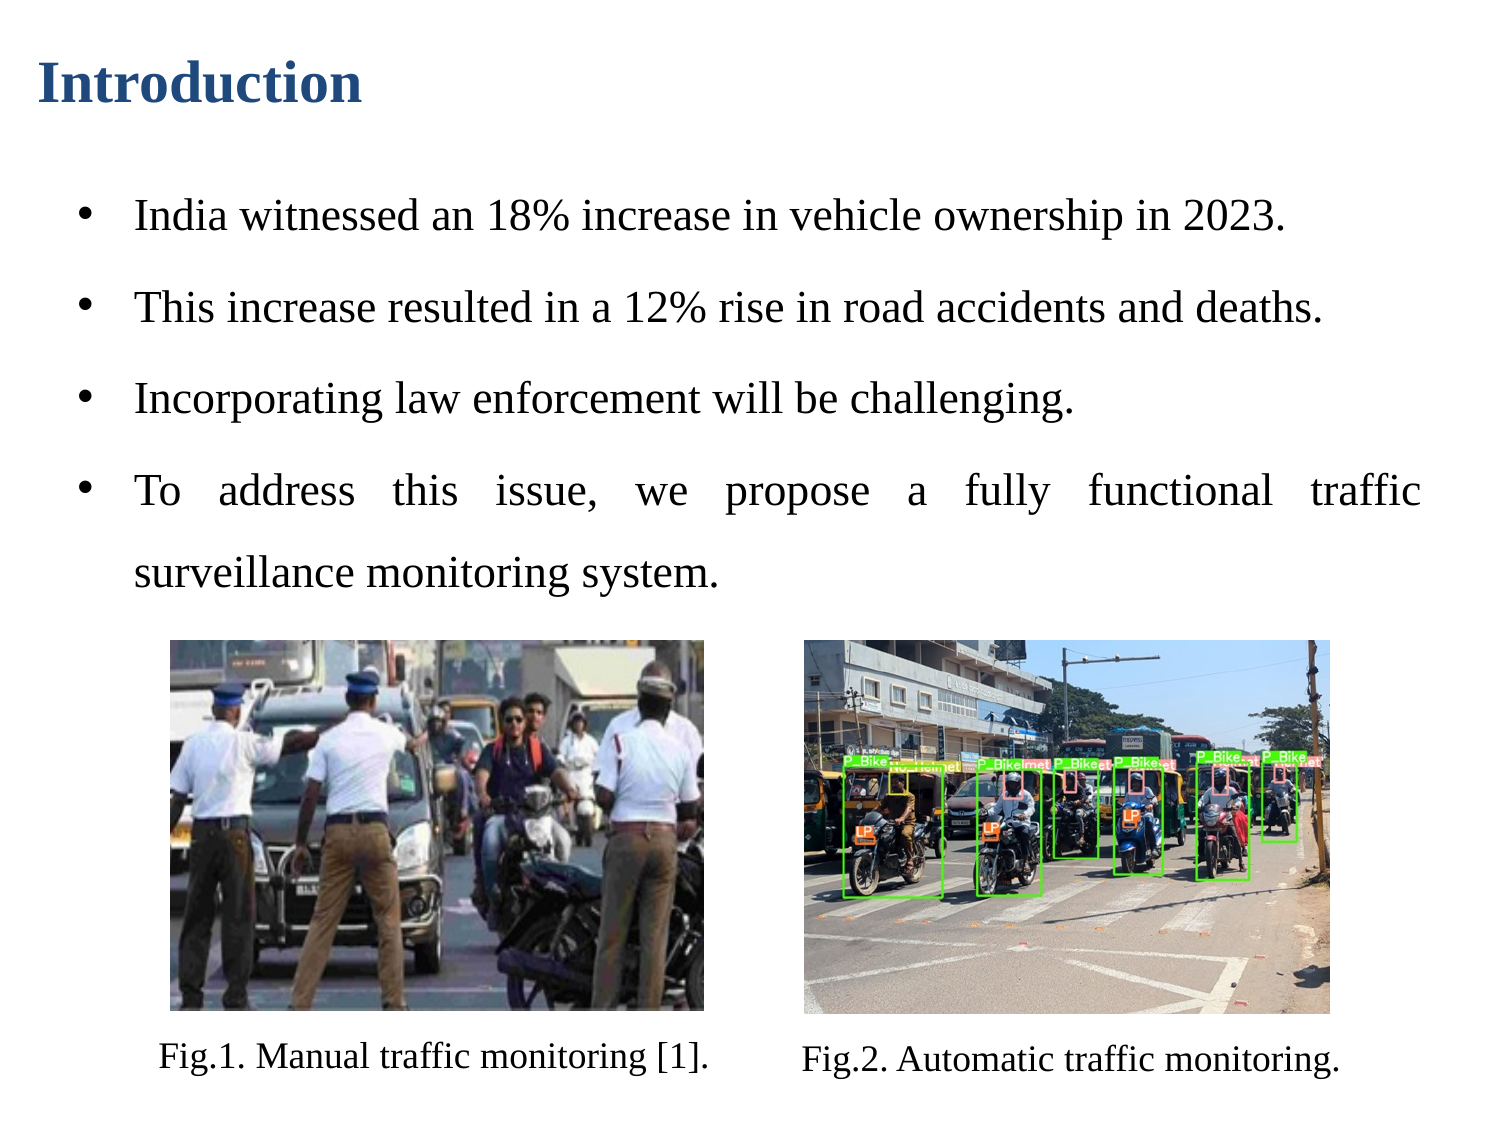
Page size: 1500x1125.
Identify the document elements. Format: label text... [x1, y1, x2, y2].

picture [170, 640, 704, 1011]
list India witnessed an 18% increase in vehicle ownership in 2023. This increase resulted in a 12% rise in road accidents and deaths. Incorporating law enforcement will be challenging. To address this issue, we propose a fully functional traffic surveillance monitoring system. [62, 149, 1438, 1100]
text_box Fig.2. Automatic traffic monitoring. [786, 1026, 1424, 1087]
title Introduction [22, 35, 1360, 123]
text_box Fig.1. Manual traffic monitoring [1]. [143, 1023, 731, 1084]
picture [803, 640, 1330, 1014]
